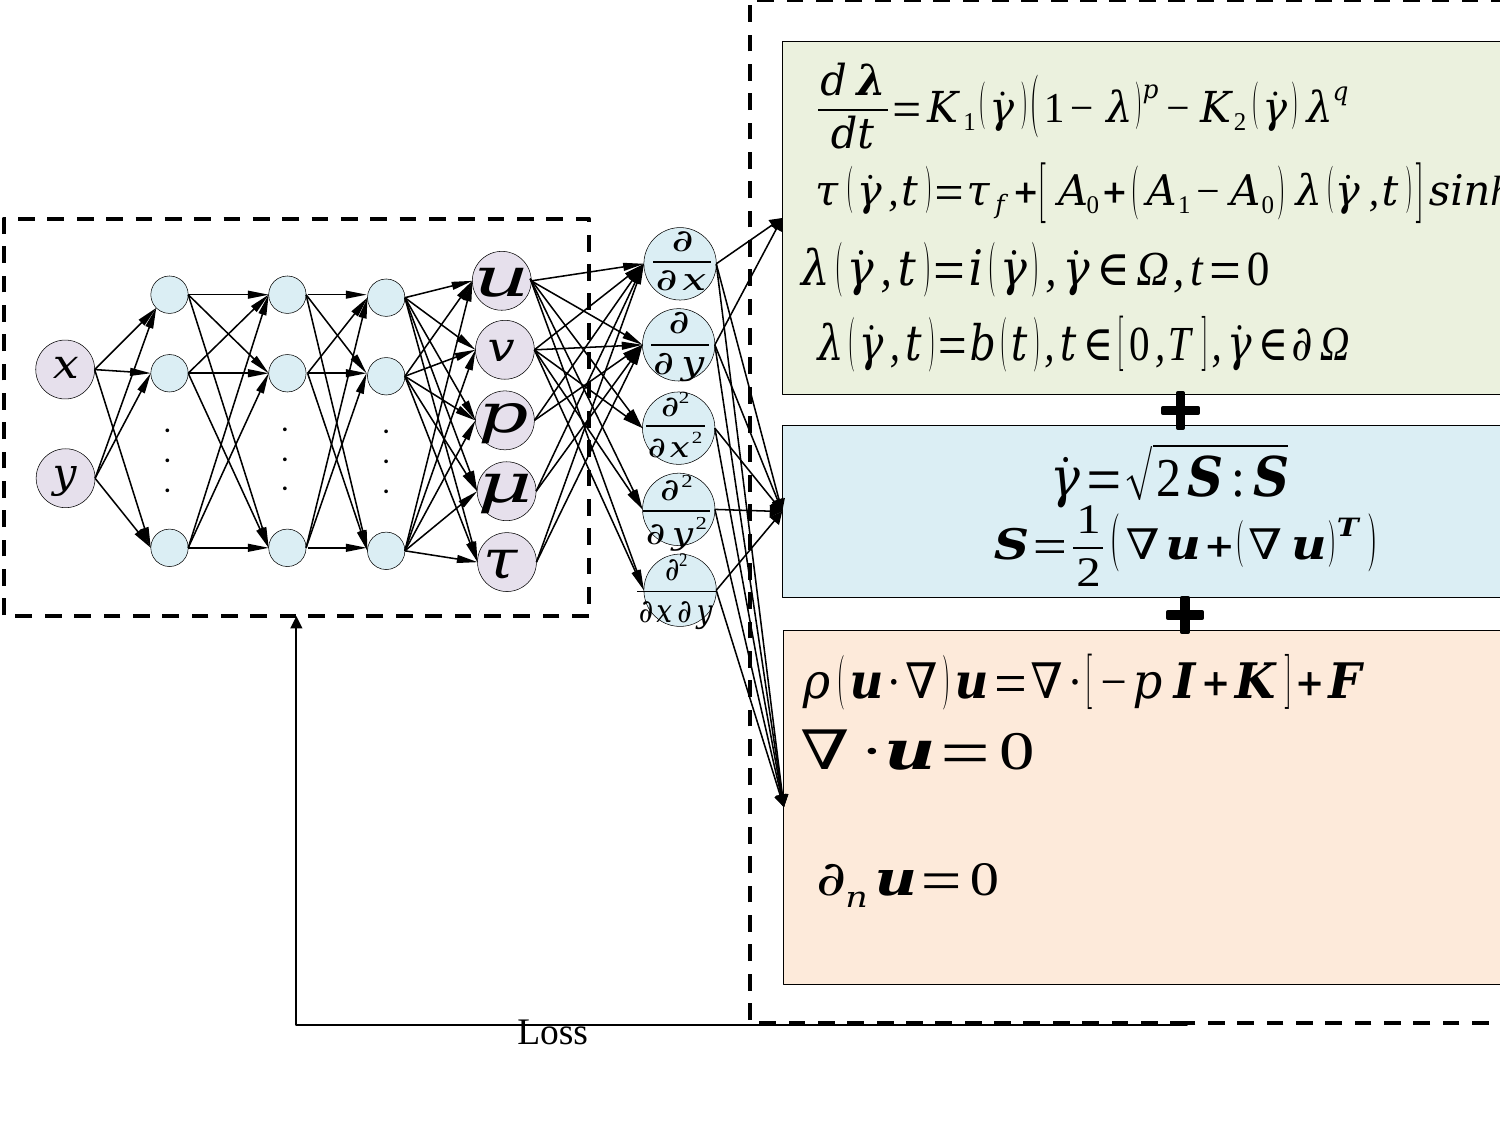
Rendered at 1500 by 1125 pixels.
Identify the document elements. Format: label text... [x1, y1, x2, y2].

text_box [404, 280, 473, 295]
text_box [483, 459, 523, 504]
text_box [650, 306, 709, 372]
text_box Loss [502, 999, 532, 1060]
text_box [716, 263, 783, 344]
text_box [2, 217, 591, 618]
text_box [188, 294, 269, 372]
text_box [404, 297, 478, 563]
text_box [714, 344, 783, 372]
text_box [1166, 596, 1204, 634]
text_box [536, 263, 645, 346]
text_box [305, 297, 368, 373]
text_box . . . [274, 398, 297, 504]
text_box [476, 530, 524, 594]
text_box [188, 372, 269, 547]
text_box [94, 307, 157, 479]
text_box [537, 374, 946, 1125]
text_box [94, 372, 152, 477]
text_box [305, 372, 367, 548]
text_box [94, 478, 152, 549]
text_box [714, 217, 783, 262]
text_box [641, 225, 709, 303]
text_box . . . [373, 401, 397, 507]
text_box [483, 498, 524, 523]
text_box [536, 344, 643, 373]
text_box [748, 0, 1500, 1025]
